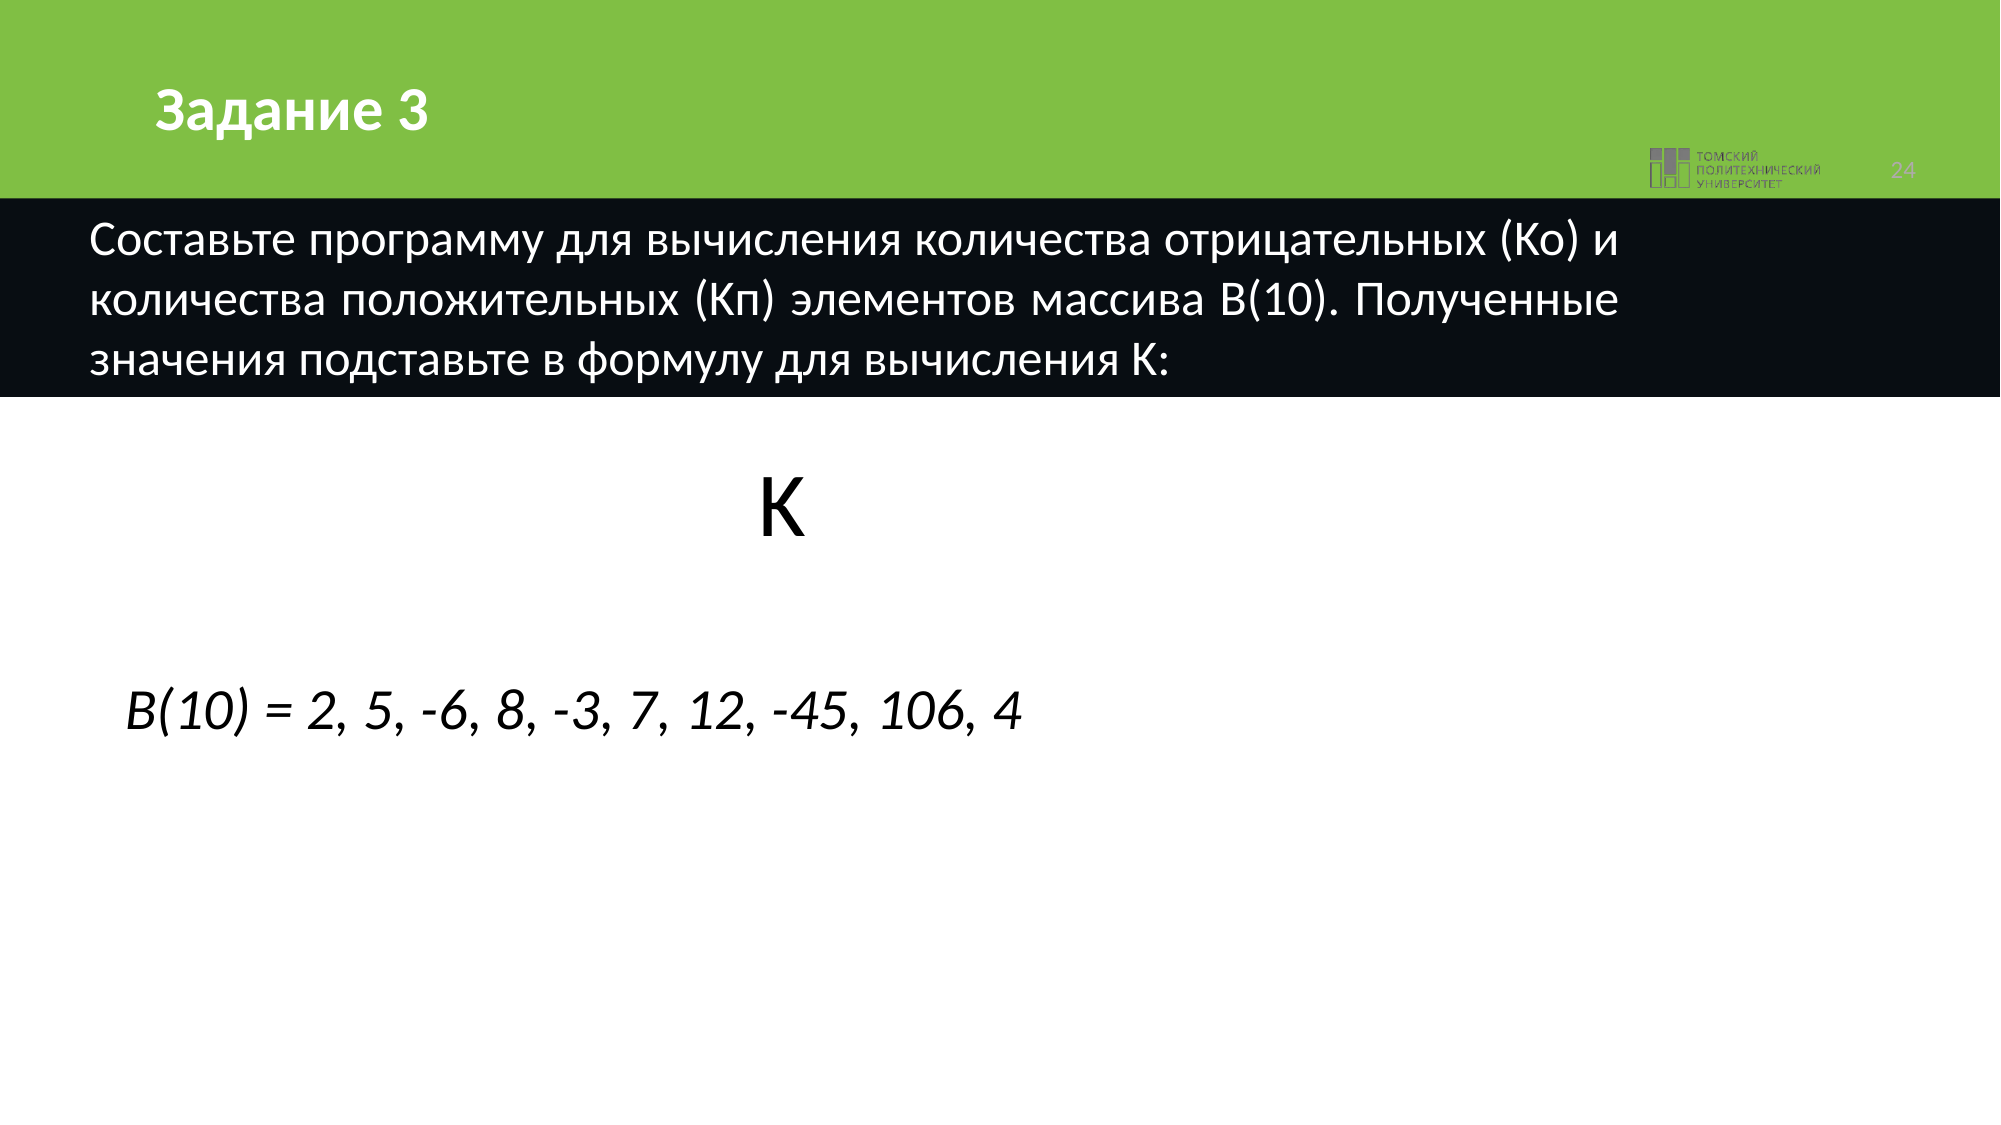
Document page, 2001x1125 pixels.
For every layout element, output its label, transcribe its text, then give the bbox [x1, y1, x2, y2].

text_box [0, 396, 2000, 1125]
title Задание 3 [140, 45, 1361, 176]
text_box Составьте программу для вычисления количества отрицательных (Ko) и количества положительных (Kп) элементов массива B(10). Полученные значения подставьте в формулу для вычисления K: [74, 198, 1636, 394]
picture [1650, 148, 1820, 188]
text_box [0, 0, 2000, 199]
text_box 24 [1862, 138, 1932, 199]
text_box B(10) = 2, 5, -6, 8, -3, 7, 12, -45, 106, 4 [110, 663, 1038, 749]
